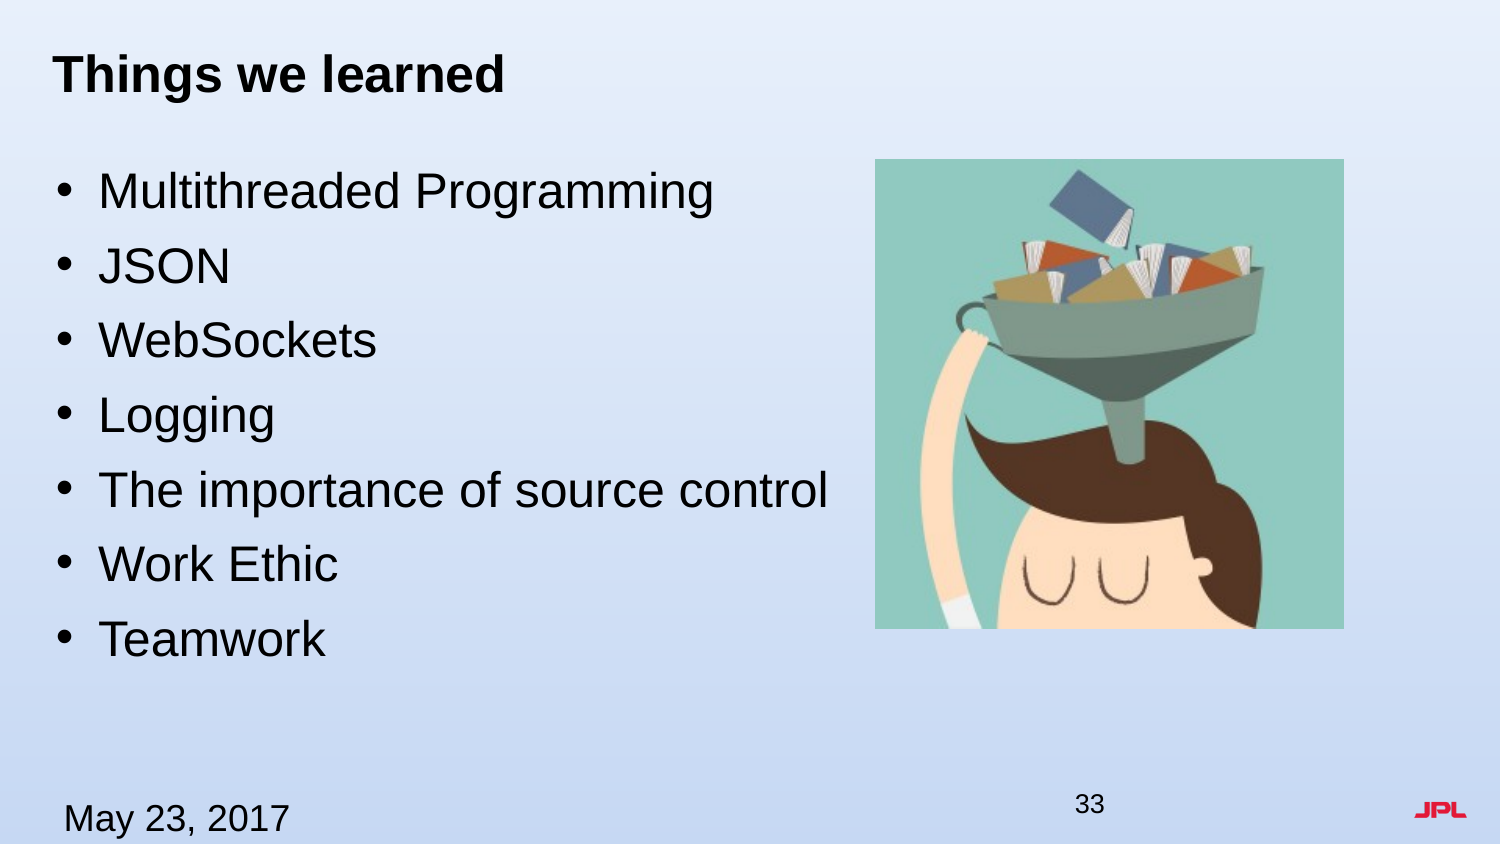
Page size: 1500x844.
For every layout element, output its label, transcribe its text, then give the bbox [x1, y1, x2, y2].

title Things we learned [52, 39, 1463, 118]
picture [874, 159, 1344, 629]
text_box May 23, 2017 [55, 786, 406, 844]
list Multithreaded Programming JSON WebSockets Logging The importance of source control Work Ethic Teamwork [55, 158, 1429, 775]
slide_number 33 [1074, 786, 1413, 833]
picture [1413, 798, 1469, 819]
